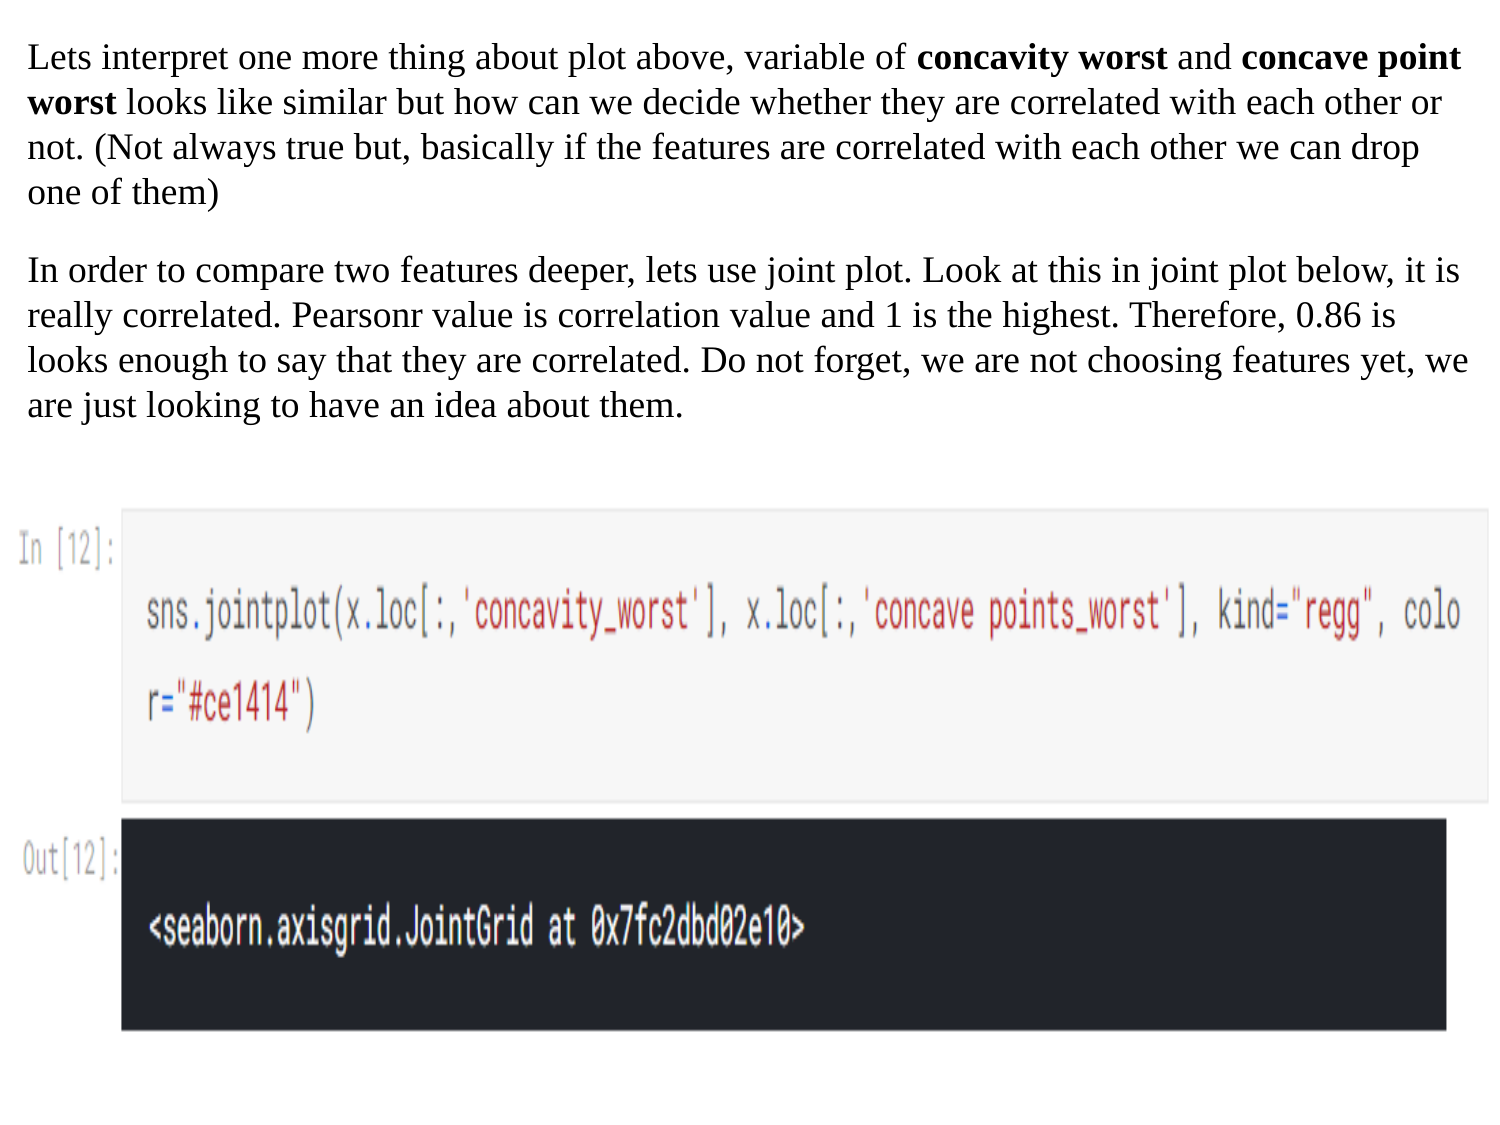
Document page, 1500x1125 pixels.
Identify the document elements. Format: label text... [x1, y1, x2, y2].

text_box Lets interpret one more thing about plot above, variable of concavity worst and concave point worst looks like similar but how can we decide whether they are correlated with each other or not. (Not always true but, basically if the features are correlated with each other we can drop one of them) [12, 24, 1500, 237]
text_box In order to compare two features deeper, lets use joint plot. Look at this in joint plot below, it is really correlated. Pearsonr value is correlation value and 1 is the highest. Therefore, 0.86 is looks enough to say that they are correlated. Do not forget, we are not choosing features yet, we are just looking to have an idea about them. [12, 237, 1500, 449]
picture [0, 449, 1500, 1125]
